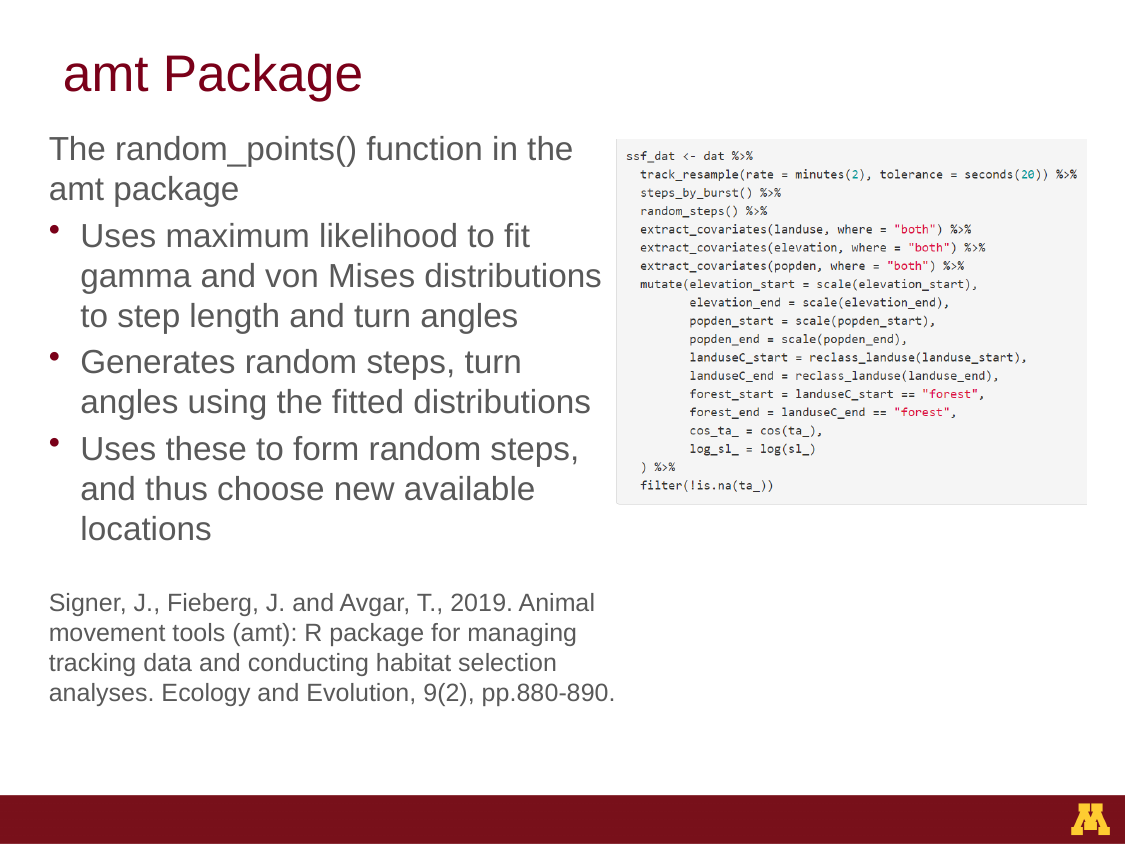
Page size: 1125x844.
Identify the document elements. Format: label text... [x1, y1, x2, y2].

picture [614, 139, 1087, 511]
picture [0, 795, 1125, 844]
title amt Package [37, 0, 994, 137]
list The random_points() function in the amt package Uses maximum likelihood to fit gamma and von Mises distributions to step length and turn angles Generates random steps, turn angles using the fitted distributions Uses these to form random steps, and thus choose new available locations Signer, J., Fieberg, J. and Avgar, T., 2019. Animal movement tools (amt): R package for managing tracking data and conducting habitat selection analyses. Ecology and Evolution, 9(2), pp.880-890. [37, 121, 641, 610]
